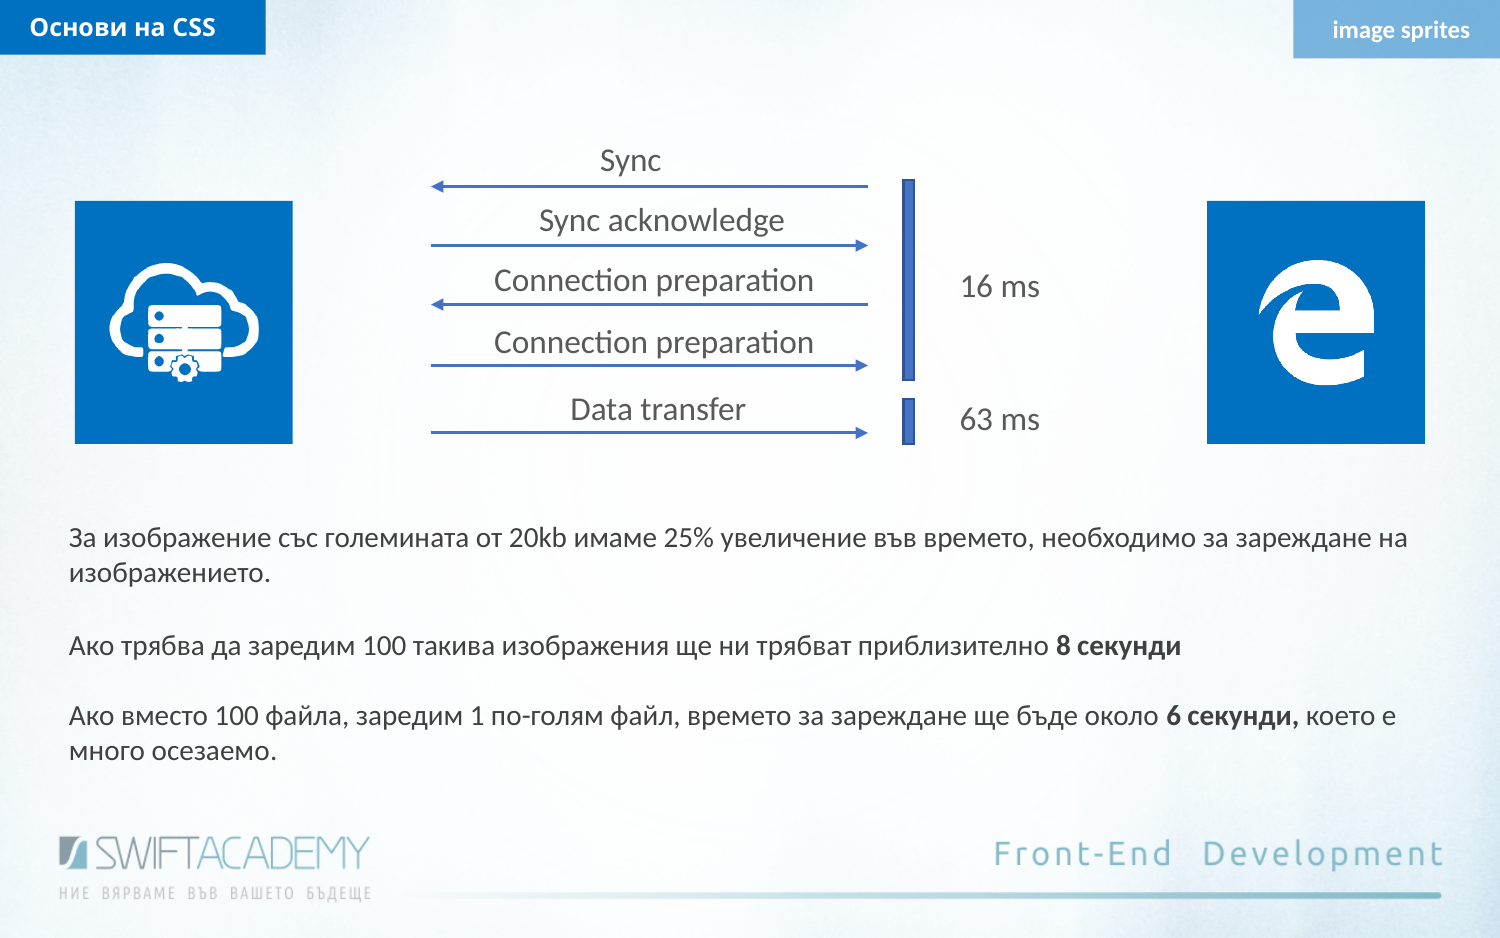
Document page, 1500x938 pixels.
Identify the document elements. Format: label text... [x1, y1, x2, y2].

text_box 63 ms [944, 389, 1055, 445]
text_box Sync [585, 130, 677, 186]
text_box За изображение със големината от 20kb имаме 25% увеличение във времето, необходимо за зареждане на изображението. [54, 510, 1446, 596]
text_box Sync acknowledge [524, 190, 801, 245]
text_box 16 ms [944, 257, 1055, 312]
picture [109, 263, 259, 382]
text_box [0, 0, 1500, 938]
text_box Data transfer [555, 380, 762, 432]
text_box Ако трябва да заредим 100 такива изображения ще ни трябват приблизително 8 секунди Ако вместо 100 файла, заредим 1 по-голям файл, времето за зареждане ще бъде около 6 секунди, което е много осезаемо. [54, 619, 1446, 774]
text_box Connection preparation [479, 312, 830, 365]
text_box Основи на CSS [14, 4, 266, 49]
text_box [0, 0, 267, 56]
text_box Connection preparation [479, 250, 830, 304]
text_box [1292, 0, 1500, 59]
text_box image sprites [1307, 5, 1495, 51]
text_box [1206, 200, 1426, 445]
text_box [902, 398, 915, 445]
text_box [902, 179, 915, 381]
text_box [74, 200, 294, 445]
picture [1252, 258, 1380, 386]
